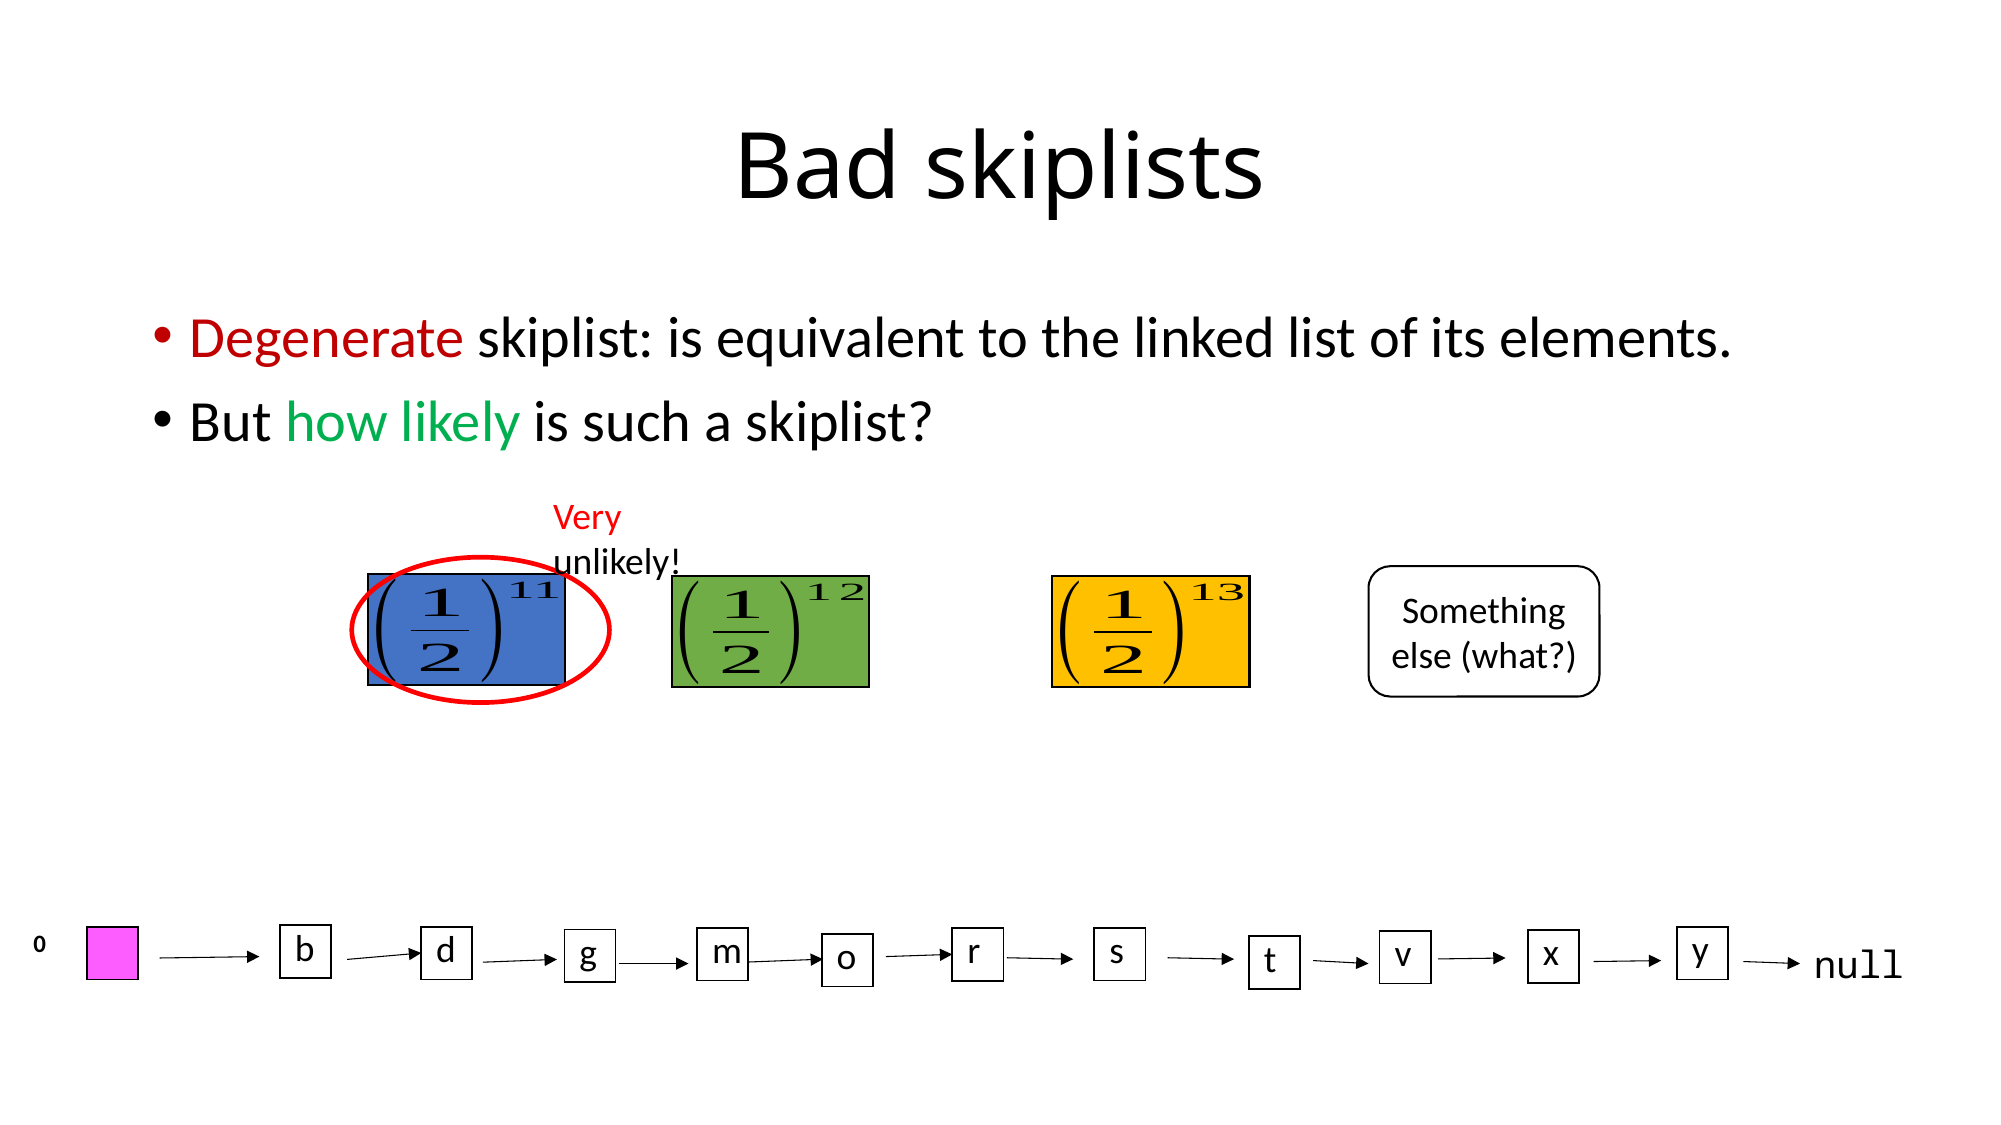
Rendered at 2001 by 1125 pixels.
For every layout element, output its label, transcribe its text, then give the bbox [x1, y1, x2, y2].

table_header 0 [18, 927, 86, 979]
text_box null [1863, 934, 1926, 994]
text_box [350, 556, 611, 704]
text_box Very unlikely! [538, 484, 766, 590]
list Degenerate skiplist: is equivalent to the linked list of its elements. But how likely is such a skiplist? [137, 299, 1863, 1014]
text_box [482, 959, 557, 963]
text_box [347, 956, 422, 960]
text_box Something else (what?) [1367, 565, 1601, 698]
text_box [1313, 960, 1369, 964]
title Bad skiplists [137, 59, 1863, 278]
table_header [88, 928, 137, 979]
